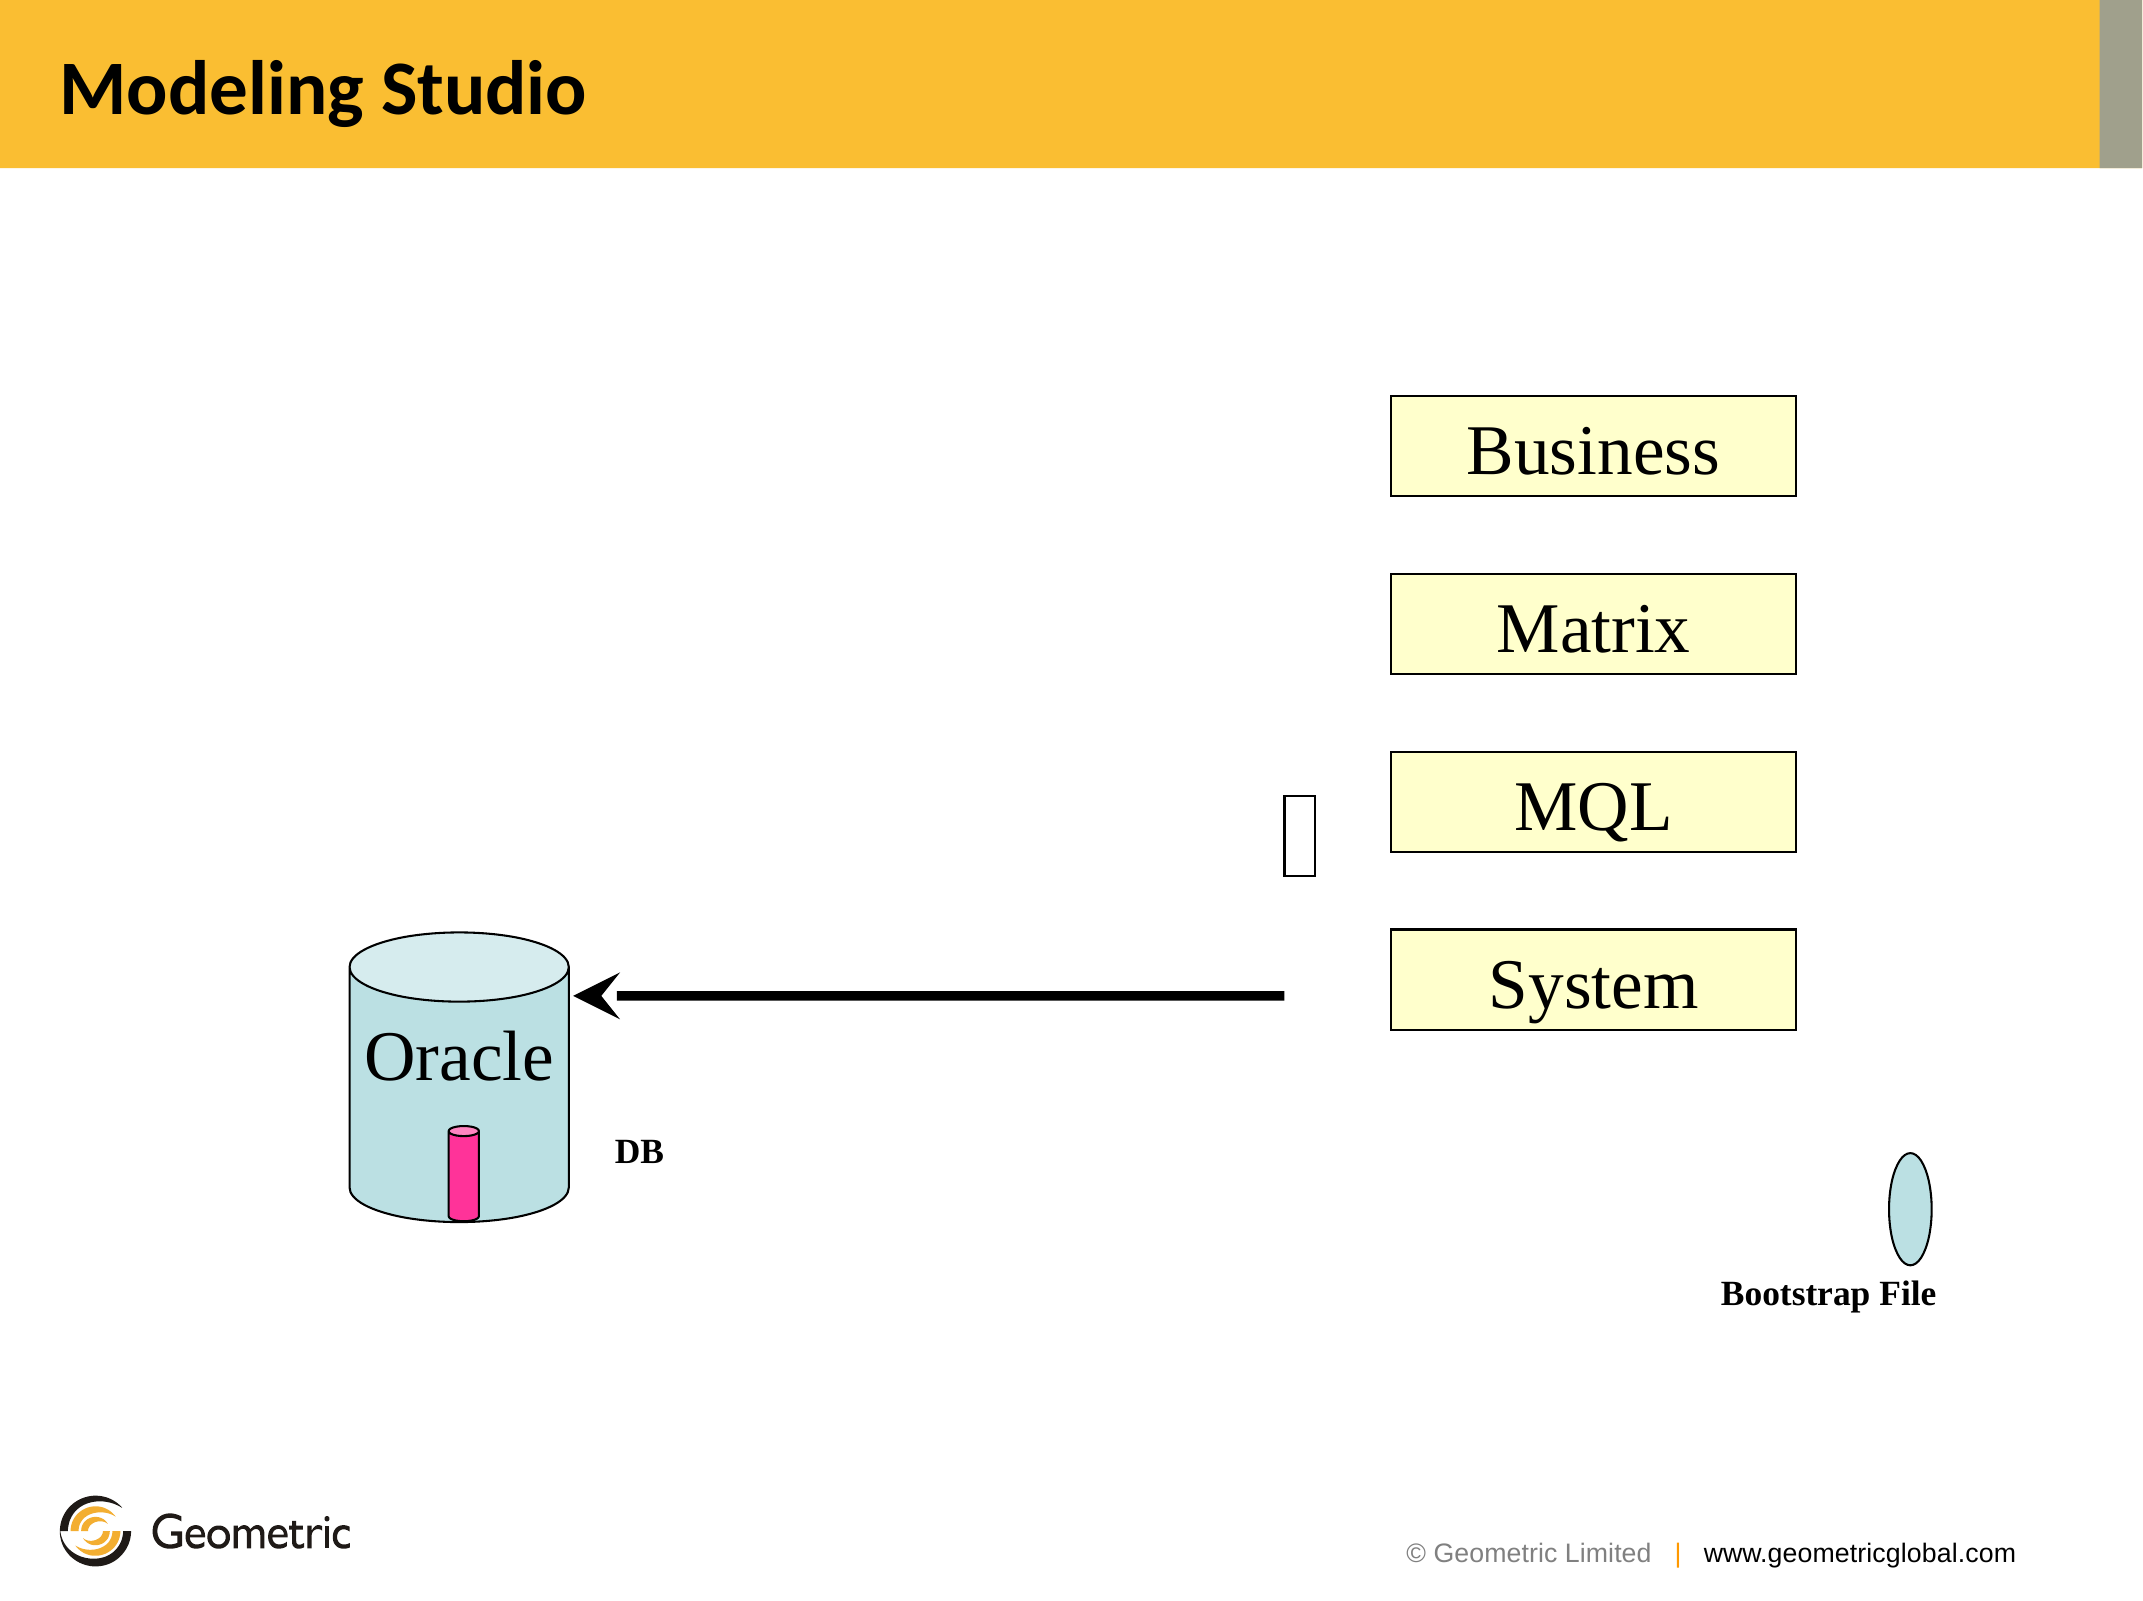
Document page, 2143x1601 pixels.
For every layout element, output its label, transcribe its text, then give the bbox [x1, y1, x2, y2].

text_box Bootstrap File [1705, 1262, 1952, 1320]
text_box Matrix [1391, 573, 1797, 674]
text_box System [1391, 929, 1797, 1030]
text_box MQL [1391, 751, 1797, 852]
text_box DB [599, 1120, 680, 1178]
text_box [1889, 1153, 1932, 1262]
text_box Business [1391, 396, 1797, 497]
footer © Geometric Limited | www.geometricglobal.com [1367, 1528, 2047, 1601]
title Modeling Studio [44, 21, 2071, 146]
text_box [573, 985, 594, 1007]
text_box Oracle [349, 932, 569, 1223]
text_box [1284, 795, 1315, 876]
text_box [448, 1126, 479, 1222]
